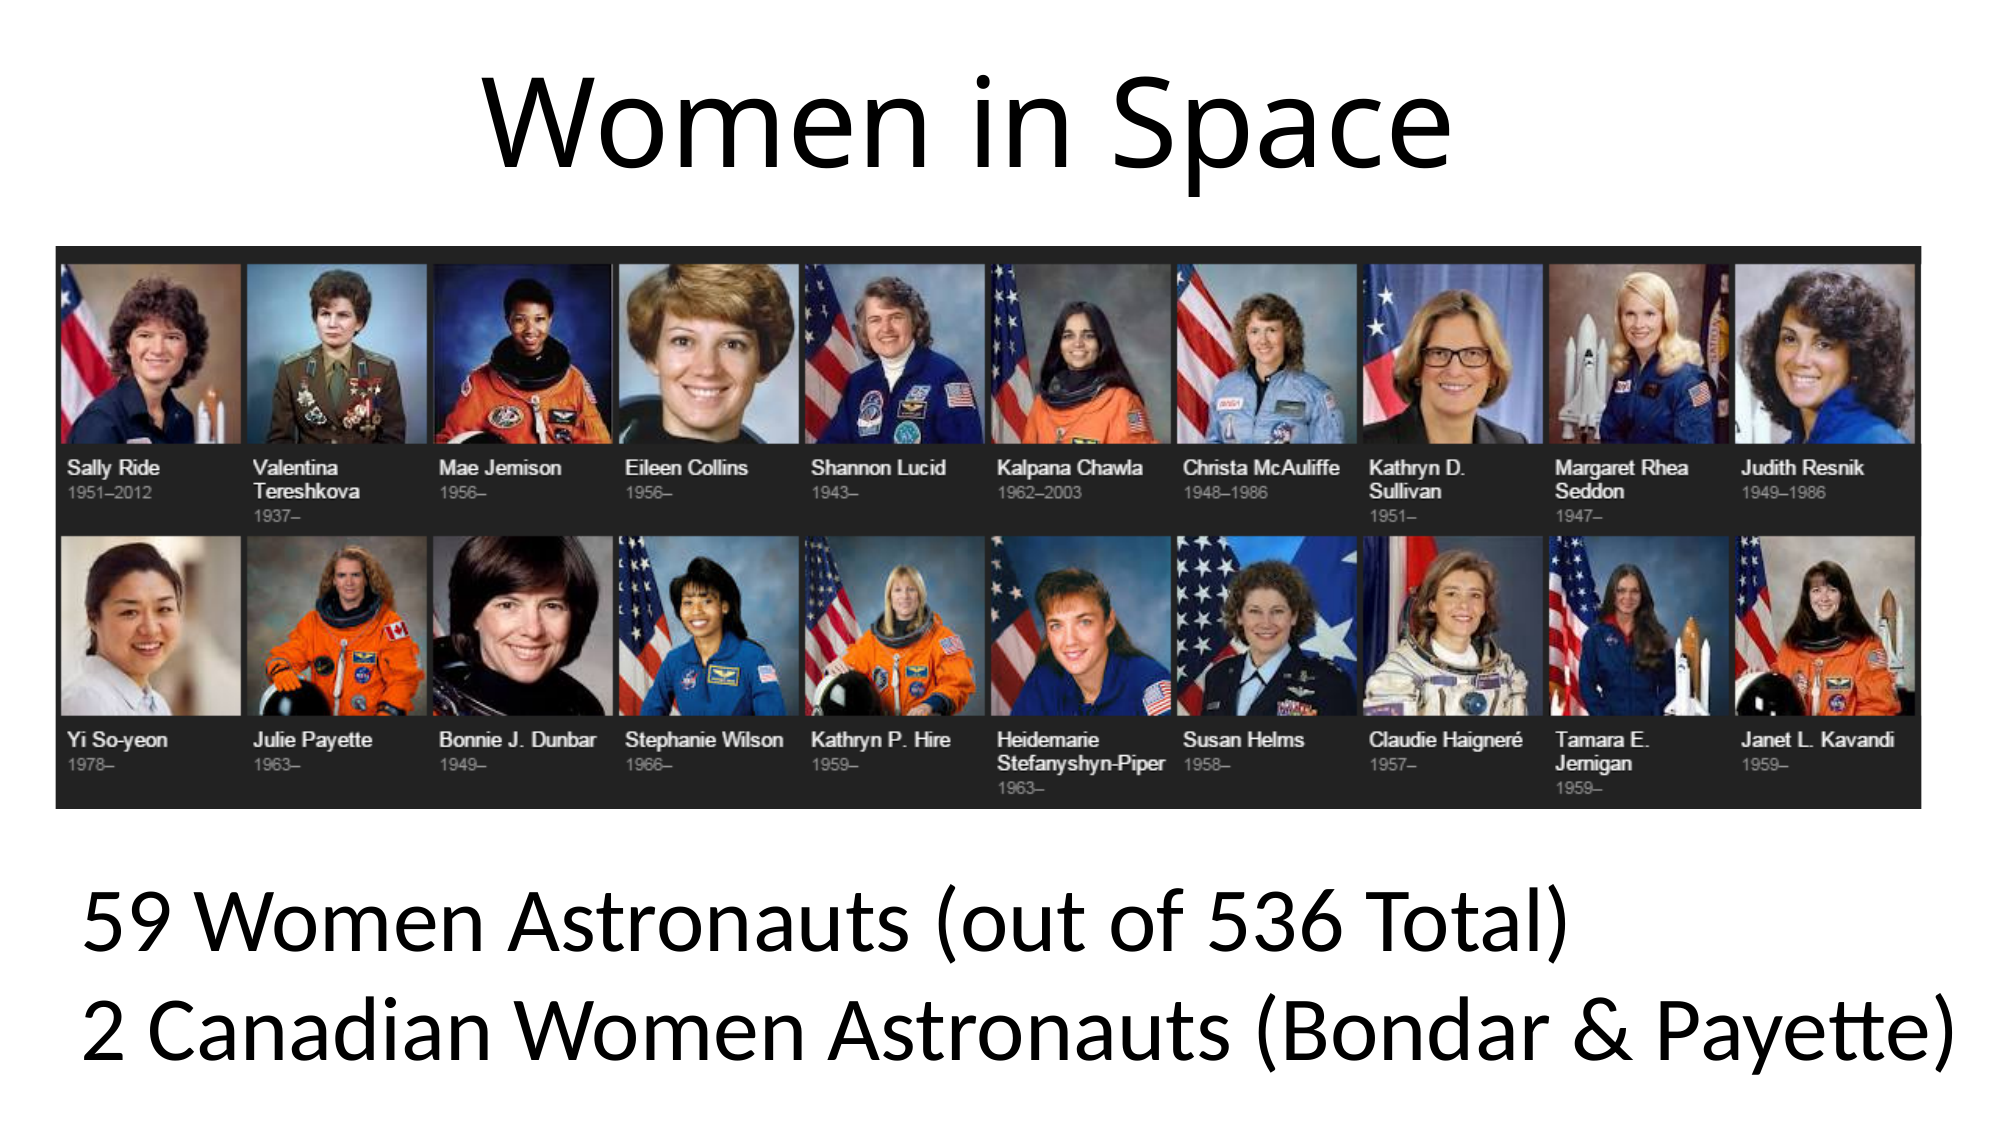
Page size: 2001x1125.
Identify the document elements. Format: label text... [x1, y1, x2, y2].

text_box 59 Women Astronauts (out of 536 Total) 2 Canadian Women Astronauts (Bondar & Payette) [65, 851, 1977, 1087]
picture [55, 245, 1922, 809]
text_box Women in Space [105, 0, 1831, 203]
